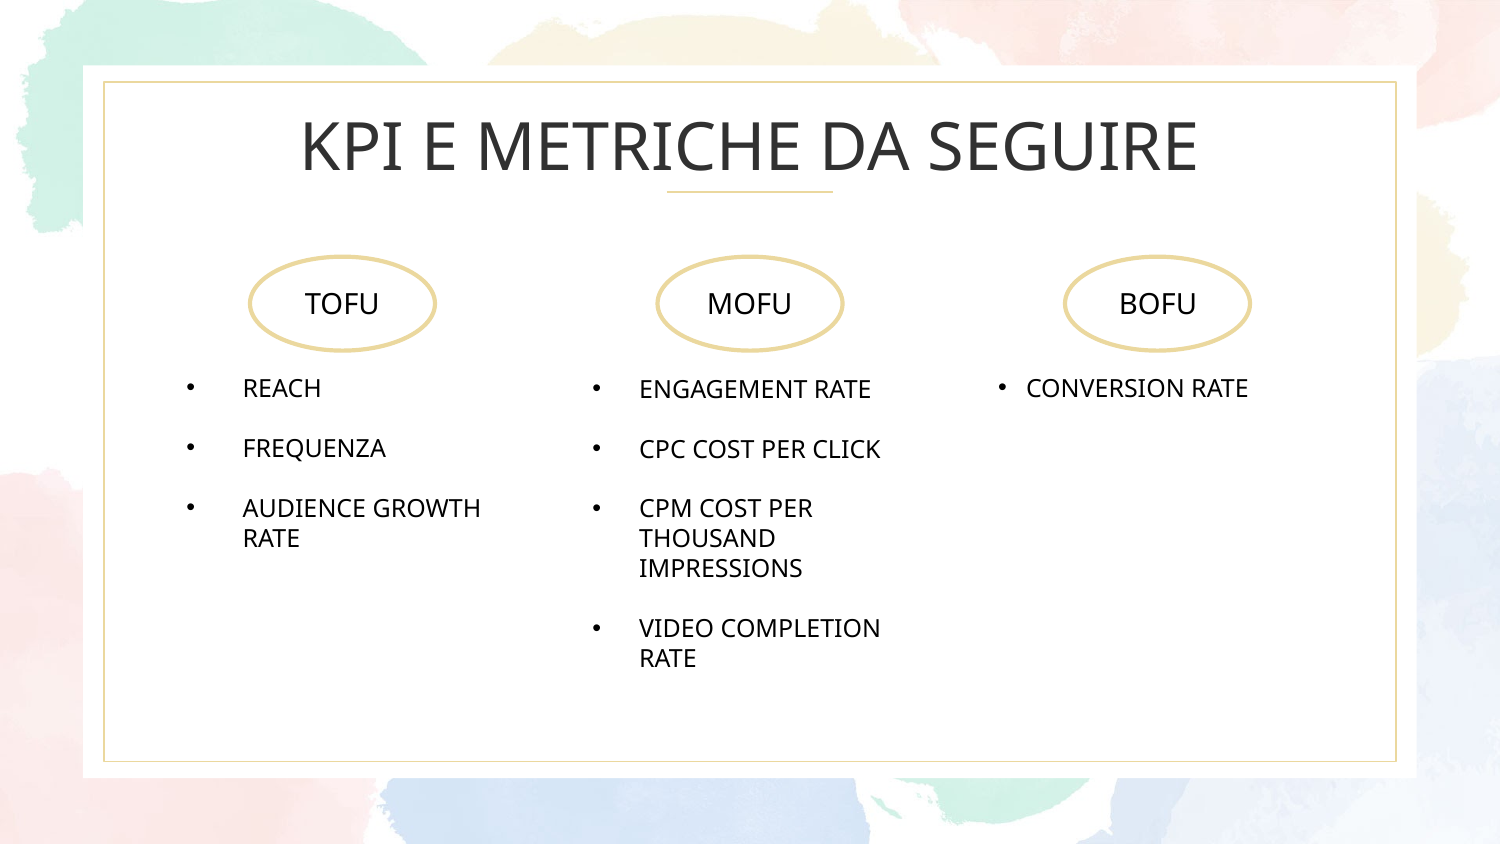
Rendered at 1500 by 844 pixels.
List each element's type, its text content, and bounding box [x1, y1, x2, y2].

text_box [434, 291, 438, 317]
text_box [261, 254, 424, 278]
text_box [667, 328, 833, 353]
text_box [1076, 254, 1239, 278]
picture [0, 0, 1500, 844]
text_box [260, 328, 425, 353]
text_box [669, 254, 831, 278]
text_box MOFU [658, 278, 842, 328]
title KPI E METRICHE DA SEGUIRE [118, 88, 1382, 183]
text_box BOFU [1066, 278, 1250, 328]
text_box CONVERSION RATE [983, 364, 1329, 410]
text_box TOFU [250, 278, 434, 328]
text_box [1062, 291, 1066, 317]
text_box ENGAGEMENT RATE CPC COST PER CLICK CPM COST PER THOUSAND IMPRESSIONS VIDEO COMPLETION RATE [577, 365, 923, 680]
text_box REACH FREQUENZA AUDIENCE GROWTH RATE [171, 364, 517, 560]
text_box [1075, 328, 1240, 353]
